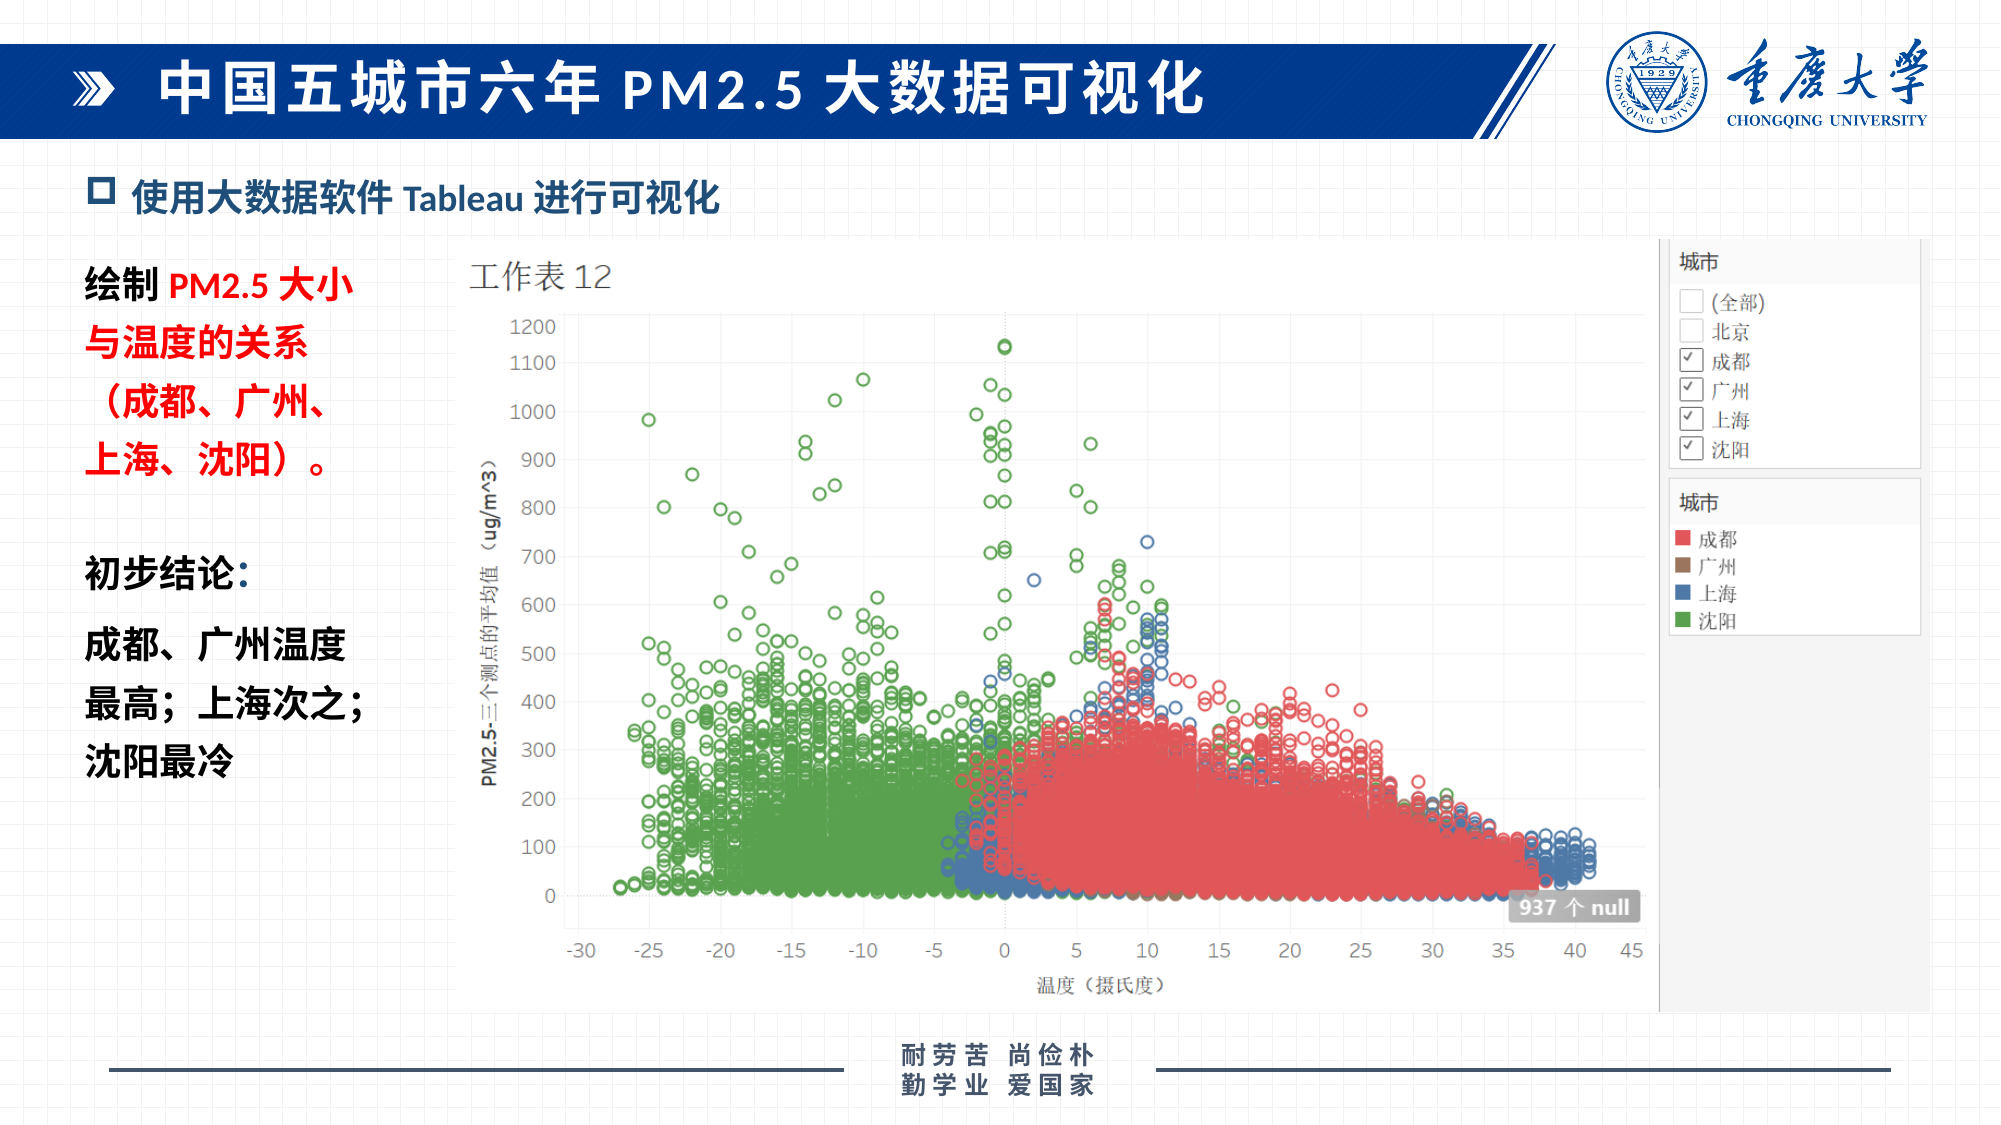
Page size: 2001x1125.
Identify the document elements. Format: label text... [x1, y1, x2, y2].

picture [455, 239, 1930, 1012]
text_box 使用大数据软件Tableau进行可视化 [70, 152, 1705, 226]
picture [1606, 31, 1928, 133]
list 中国五城市六年PM2.5大数据可视化 [108, 51, 1356, 136]
text_box 绘制PM2.5大小与温度的关系（成都、广州、上海、沈阳）。 [70, 239, 397, 489]
text_box 初步结论： 成都、广州温度最高；上海次之；沈阳最冷 [70, 529, 397, 791]
